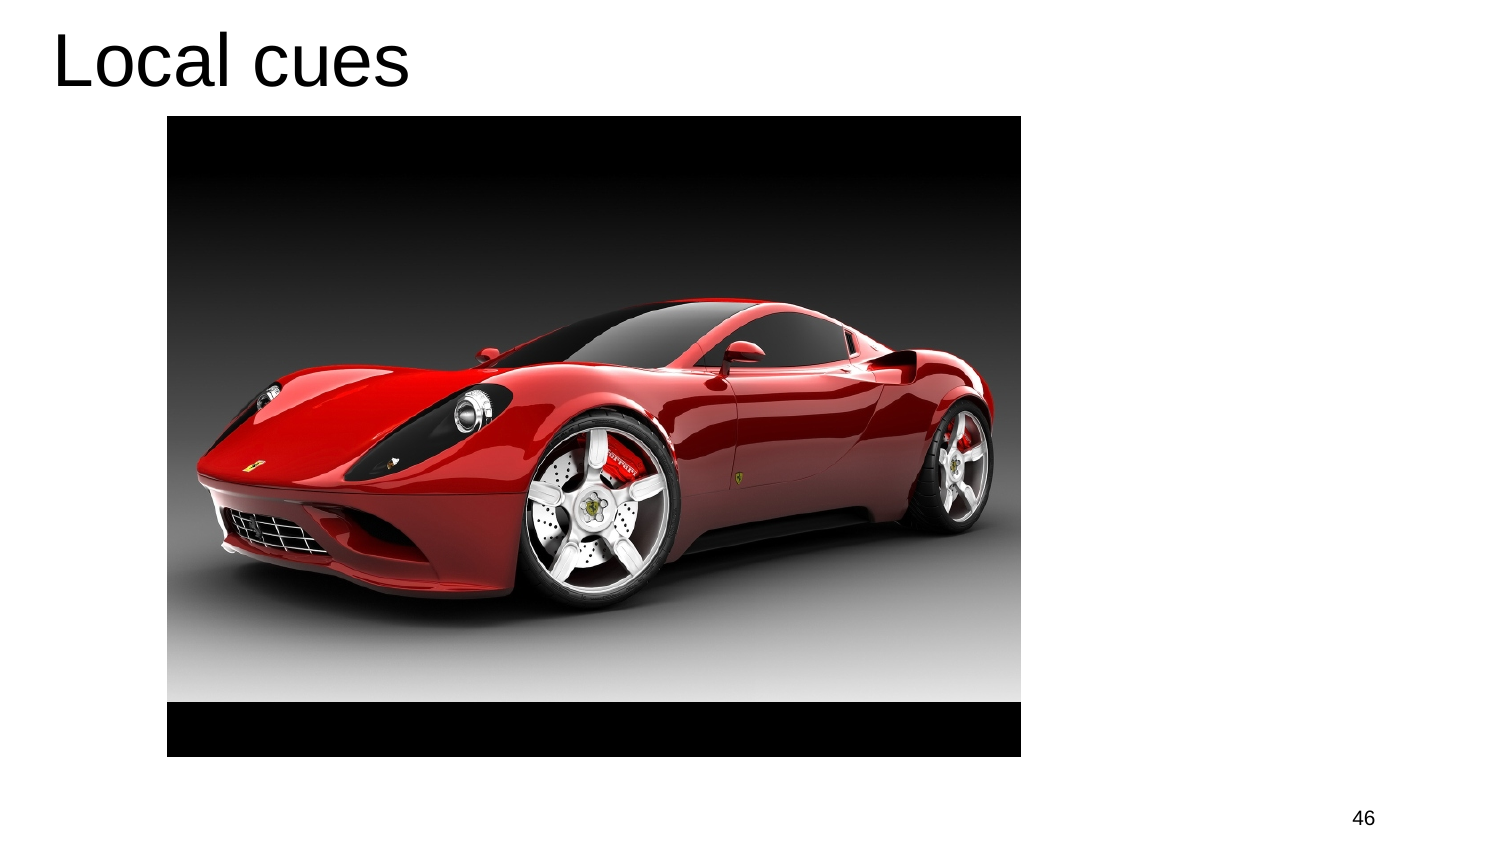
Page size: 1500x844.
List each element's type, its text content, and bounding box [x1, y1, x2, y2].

title Local cues [37, 18, 1463, 94]
picture [166, 115, 1021, 757]
slide_number ‹#› [1337, 796, 1463, 826]
